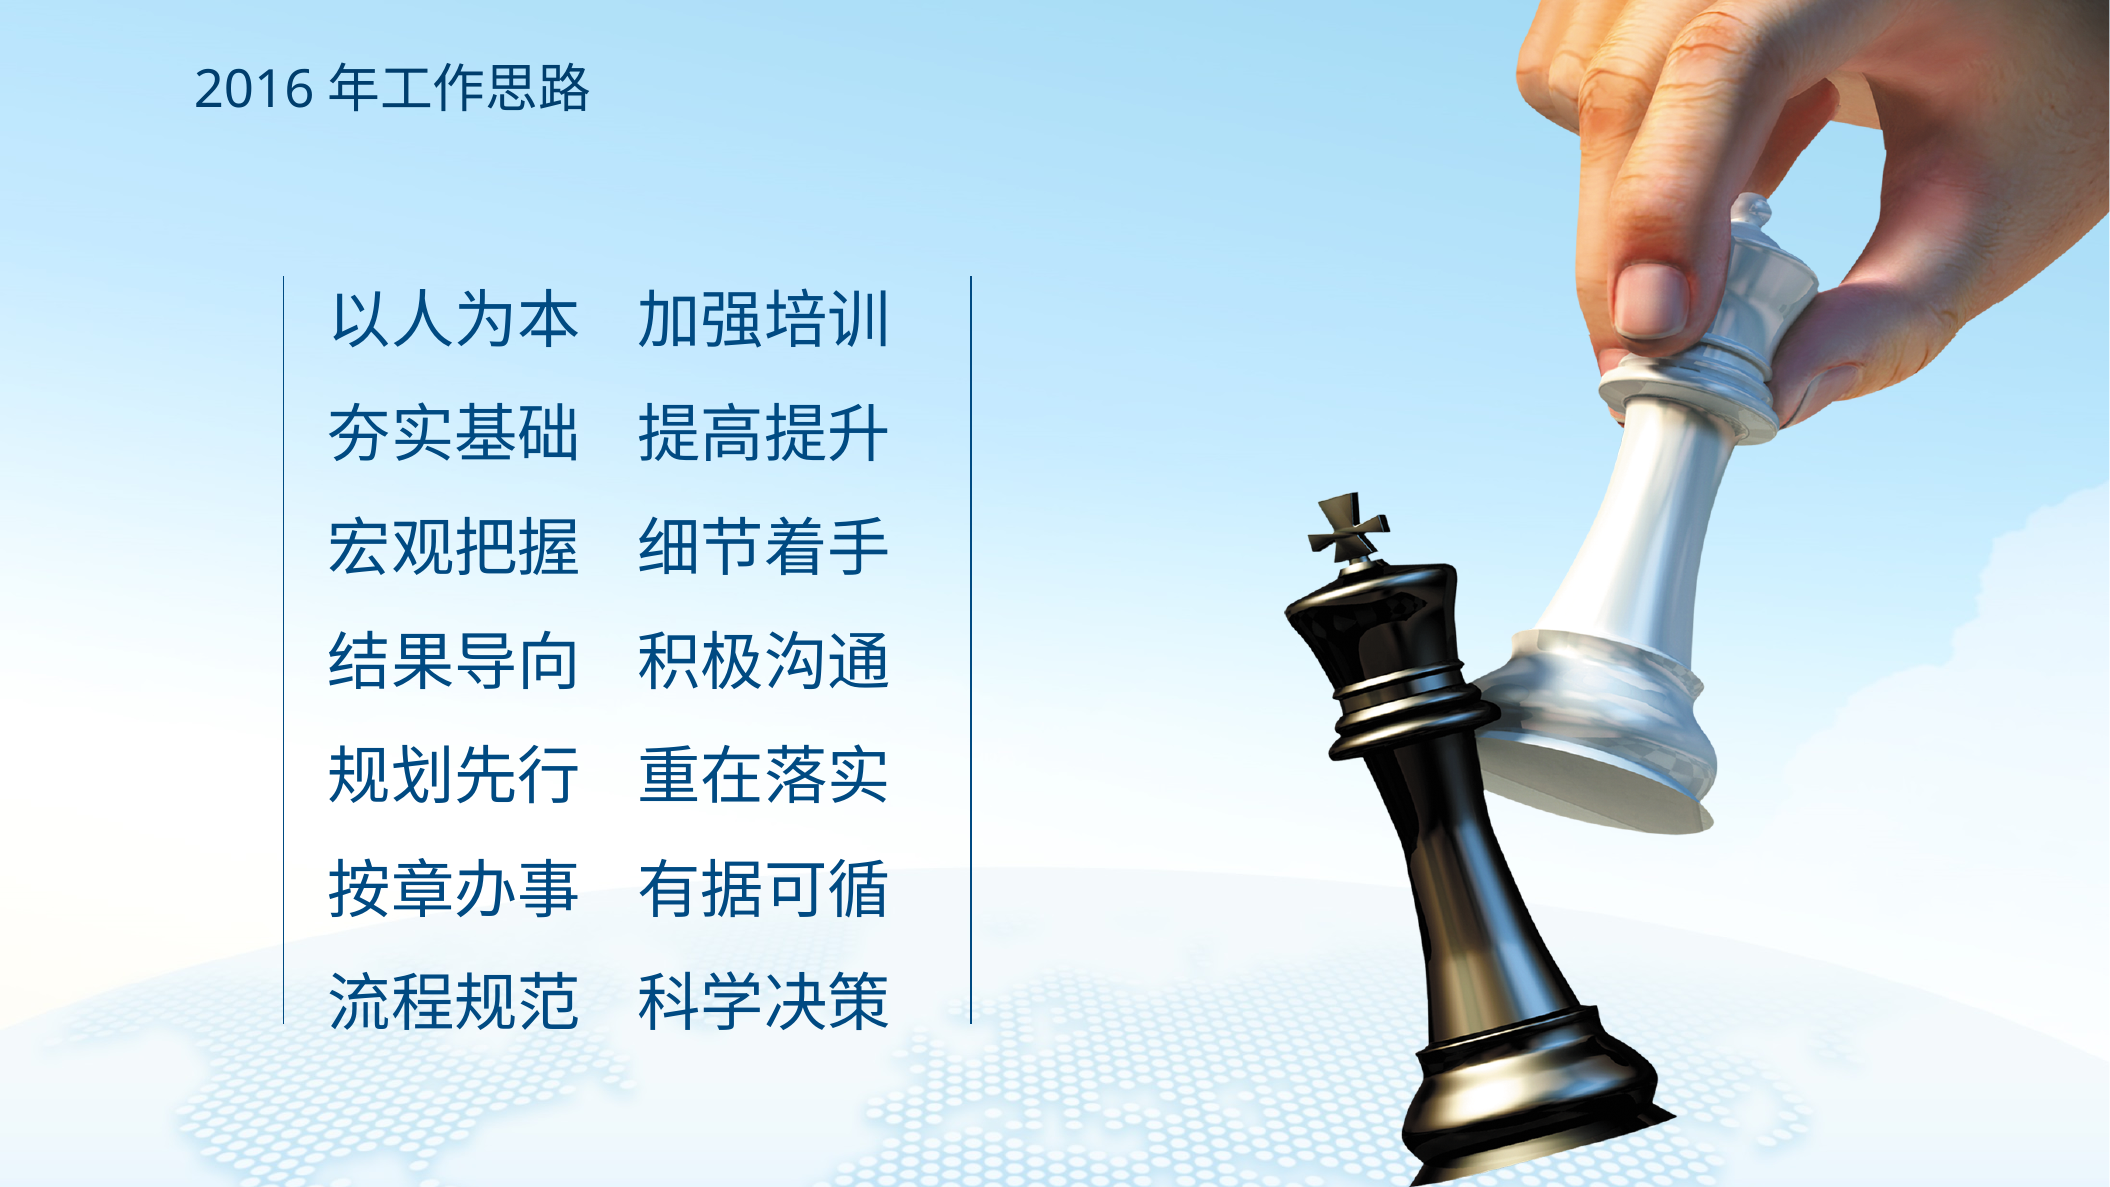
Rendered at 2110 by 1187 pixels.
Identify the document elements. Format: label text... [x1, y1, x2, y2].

picture [0, 0, 2110, 1187]
text_box 2016年工作思路 [179, 47, 691, 126]
text_box 以人为本 加强培训 夯实基础 提高提升 宏观把握 细节着手 结果导向 积极沟通 规划先行 重在落实 按章办事 有据可循 流程规范 科学决策 [313, 234, 1081, 1046]
